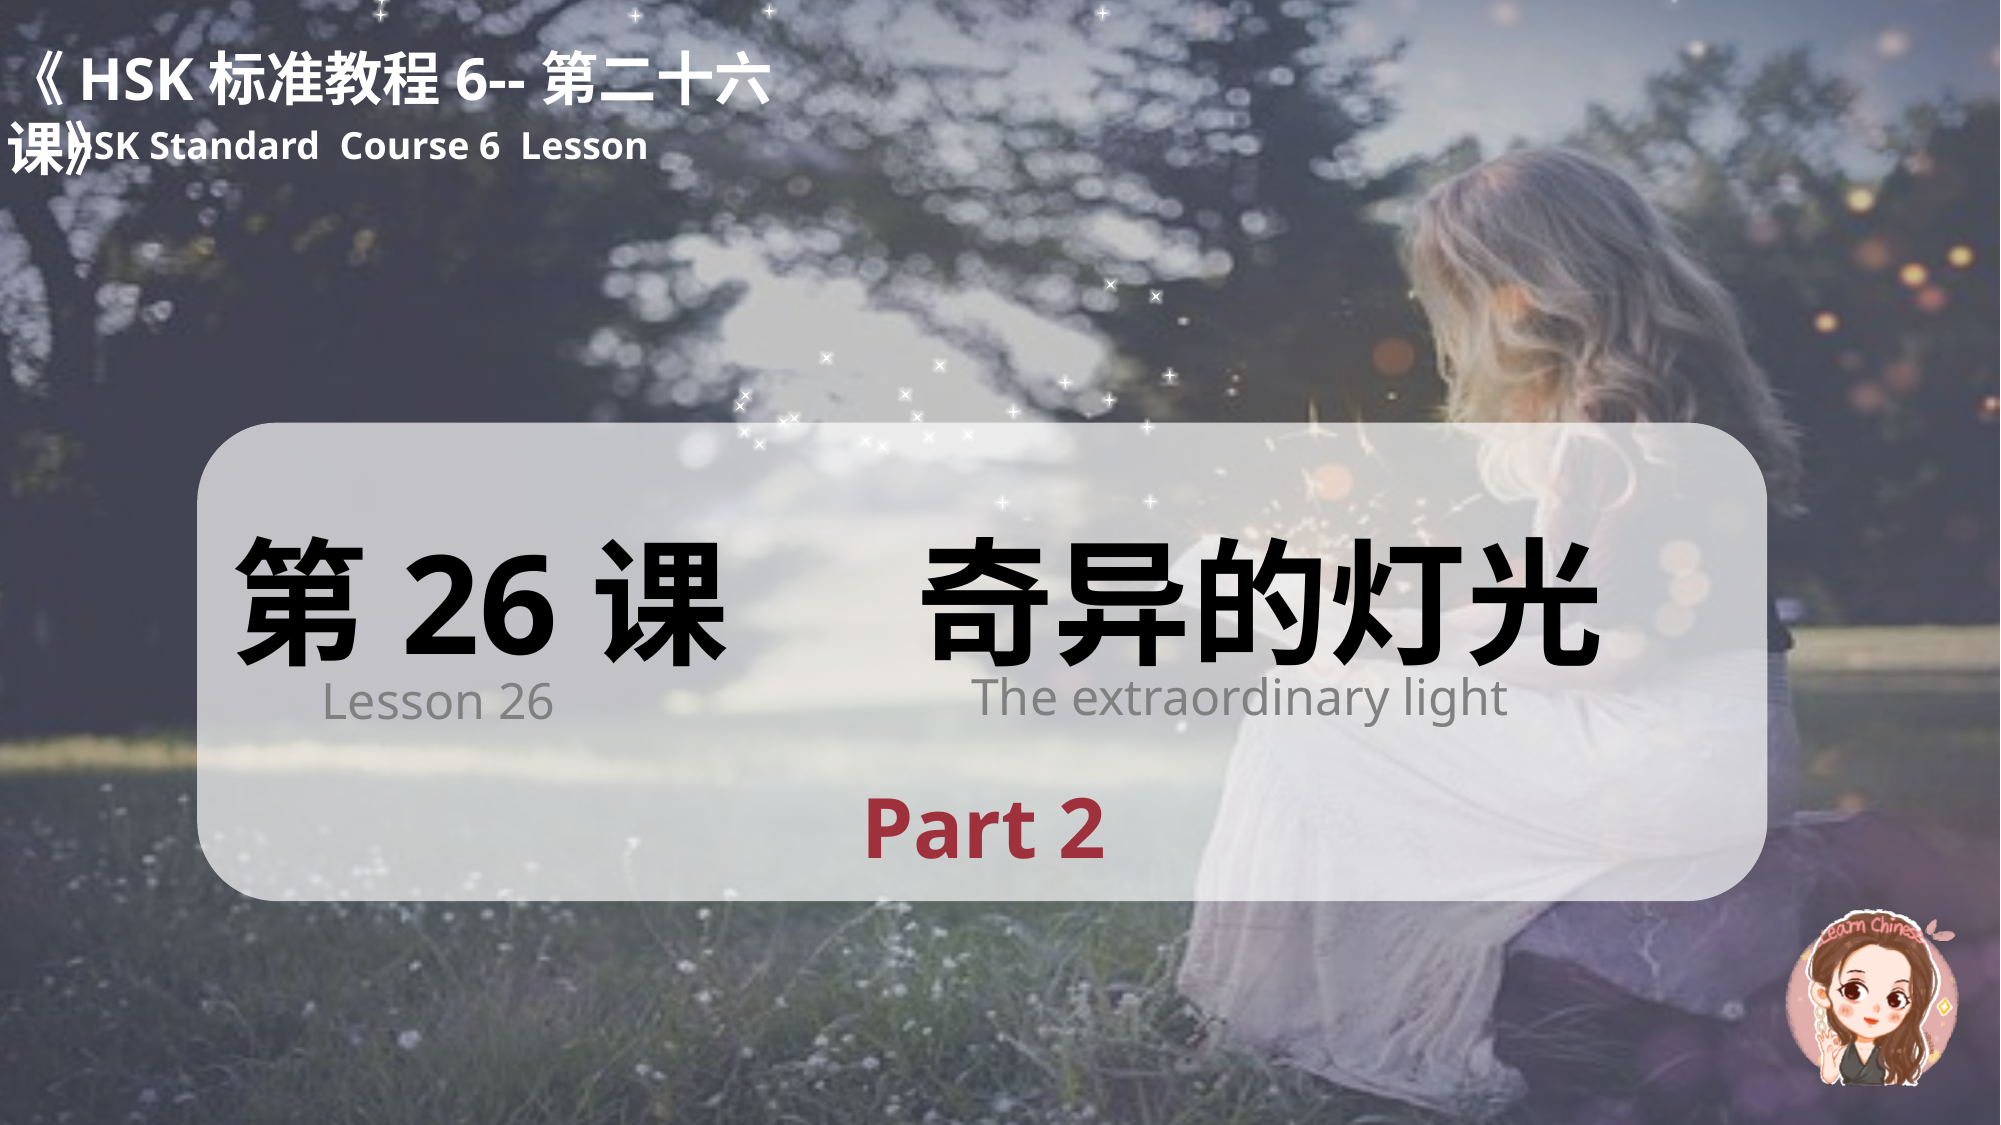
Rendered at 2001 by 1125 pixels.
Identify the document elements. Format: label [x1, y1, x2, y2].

text_box [124, 422, 1906, 902]
picture [0, 0, 2001, 1125]
